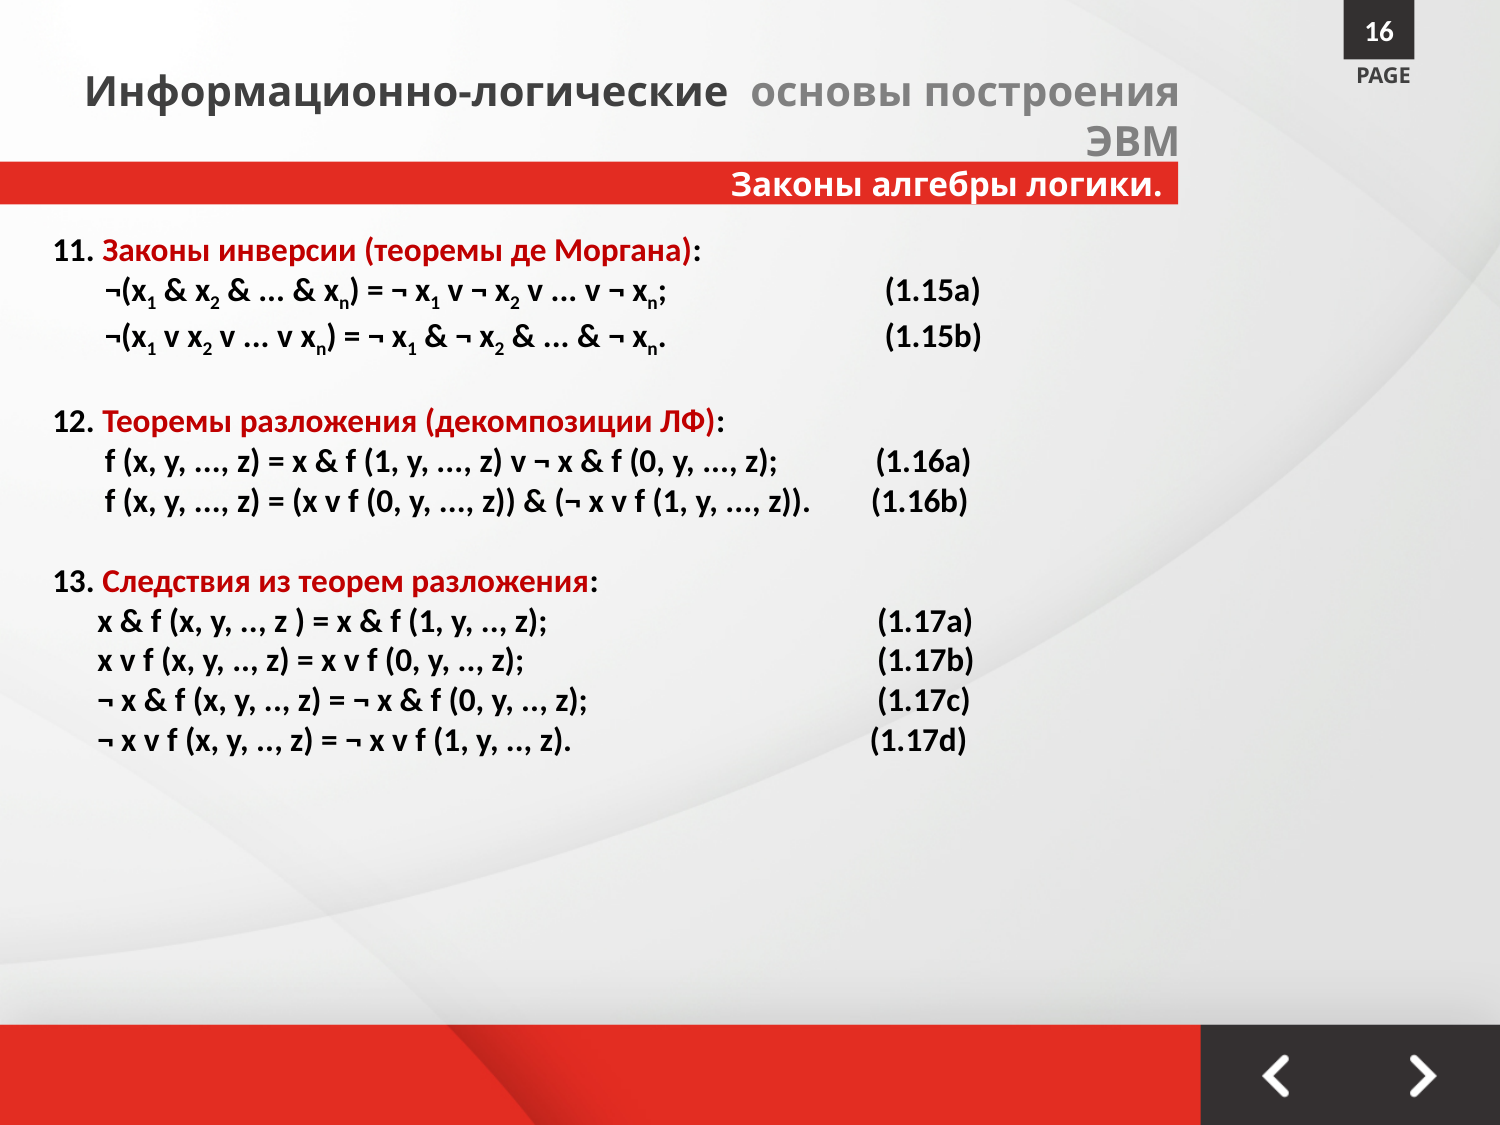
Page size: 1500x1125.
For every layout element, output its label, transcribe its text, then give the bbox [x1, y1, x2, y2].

text_box PAGE [1341, 54, 1426, 96]
picture [0, 0, 1500, 1125]
text_box 11. Законы инверсии (теоремы де Моргана): ¬(x1 & x2 & ... & xn) = ¬ x1 v ¬ x2 v ... v ¬ xn; (1.15a) ¬(x1 v x2 v ... v xn) = ¬ x1 & ¬ x2 & ... & ¬ xn. (1.15b) 12. Теоремы разложения (декомпозиции ЛФ): f (x, y, ..., z) = x & f (1, y, ..., z) v ¬ x & f (0, y, ..., z); (1.16a) f (x, y, ..., z) = (x v f (0, y, ..., z)) & (¬ x v f (1, y, ..., z)). (1.16b) 13. Следствия из теорем разложения: x & f (x, y, .., z ) = x & f (1, y, .., z); (1.17a) x v f (x, y, .., z) = x v f (0, y, .., z); (1.17b) ¬ x & f (x, y, .., z) = ¬ x & f (0, y, .., z); (1.17c) ¬ x v f (x, y, .., z) = ¬ x v f (1, y, .., z). (1.17d) [37, 221, 1463, 766]
text_box Информационно-логические основы построения ЭВМ [22, 57, 1196, 173]
text_box 16 [1342, 0, 1417, 61]
subtitle Законы алгебры логики. [0, 161, 1179, 205]
